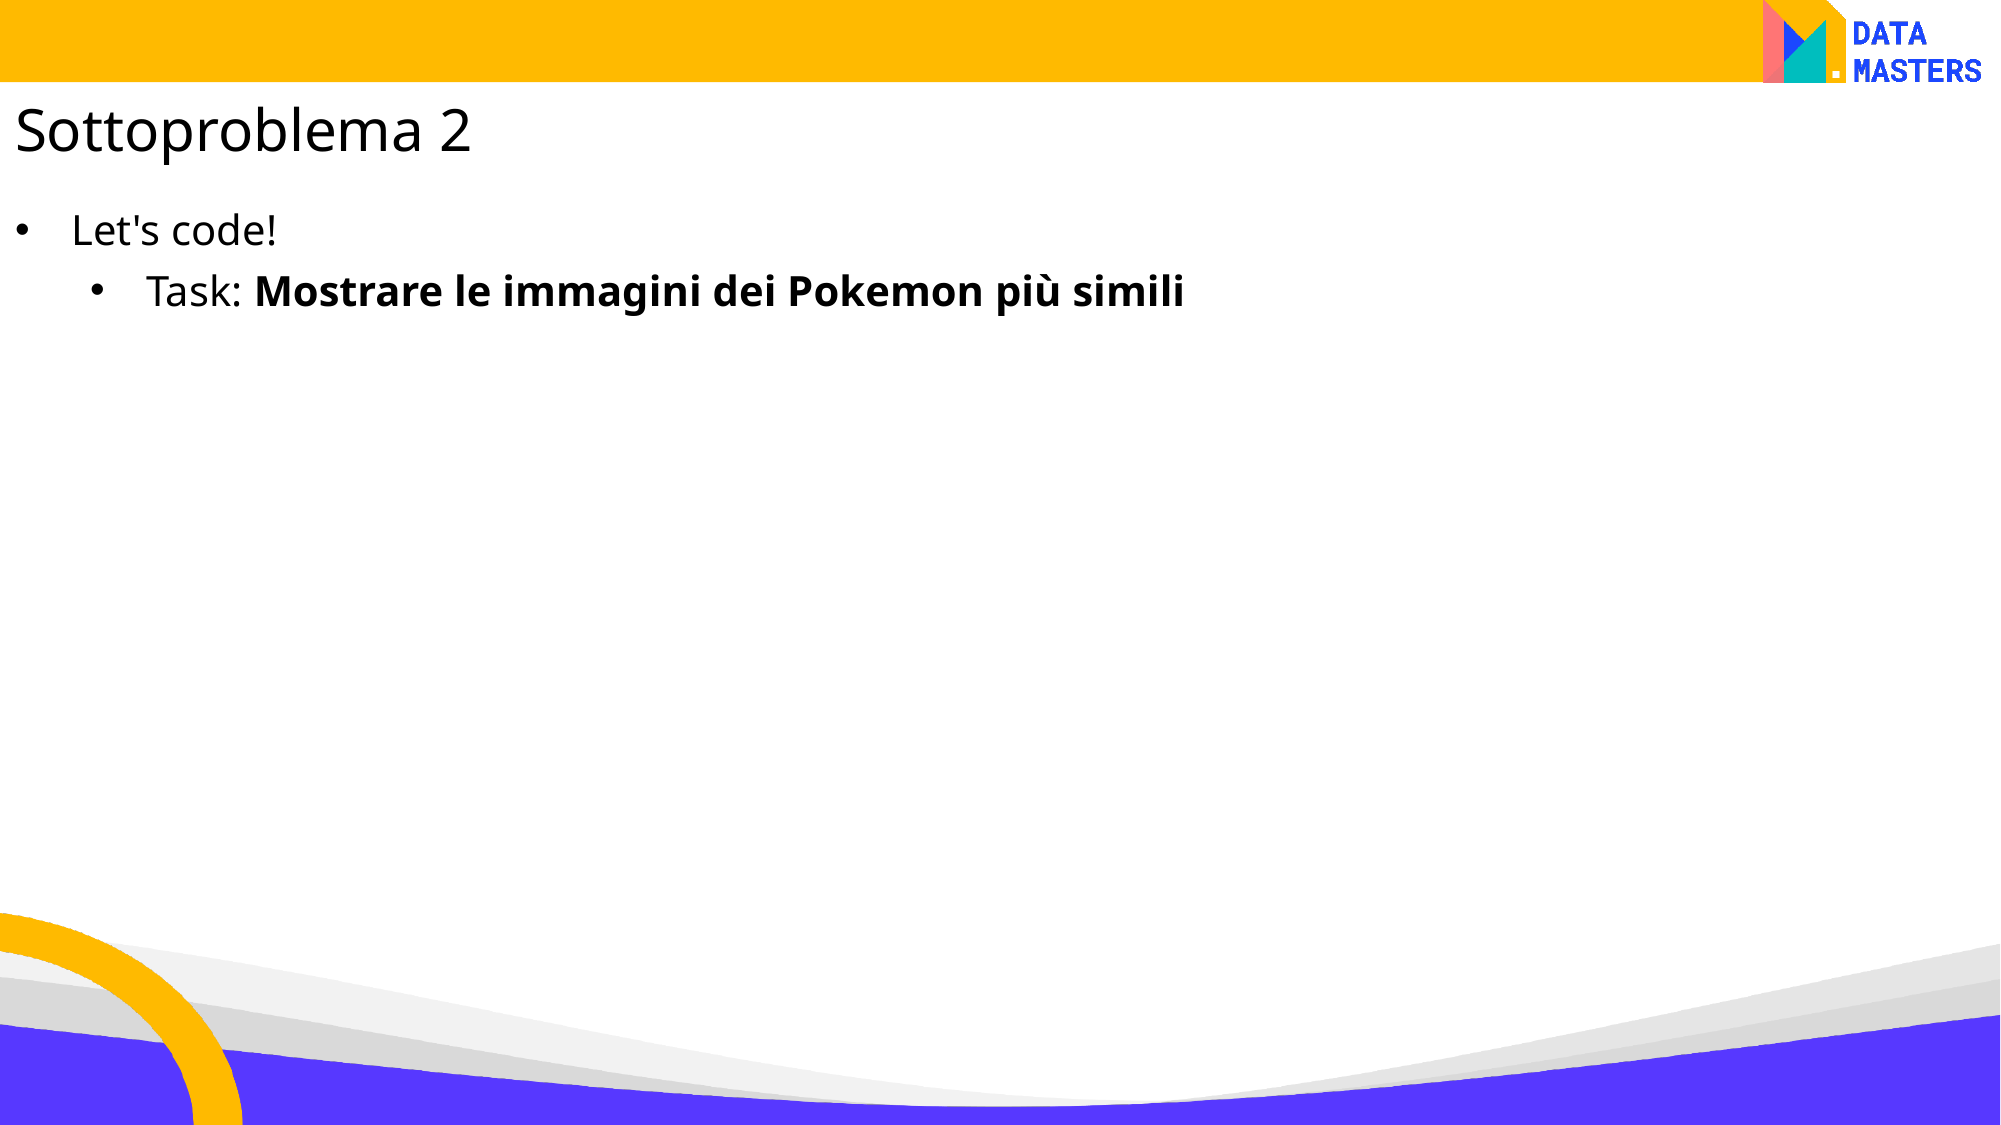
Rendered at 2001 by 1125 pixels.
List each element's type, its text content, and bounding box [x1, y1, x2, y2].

picture [1763, 0, 1983, 90]
picture [0, 896, 2001, 1125]
text_box Sottoproblema 2 [0, 85, 1445, 171]
text_box Let's code! Task: Mostrare le immagini dei Pokemon più simili [0, 171, 1852, 322]
